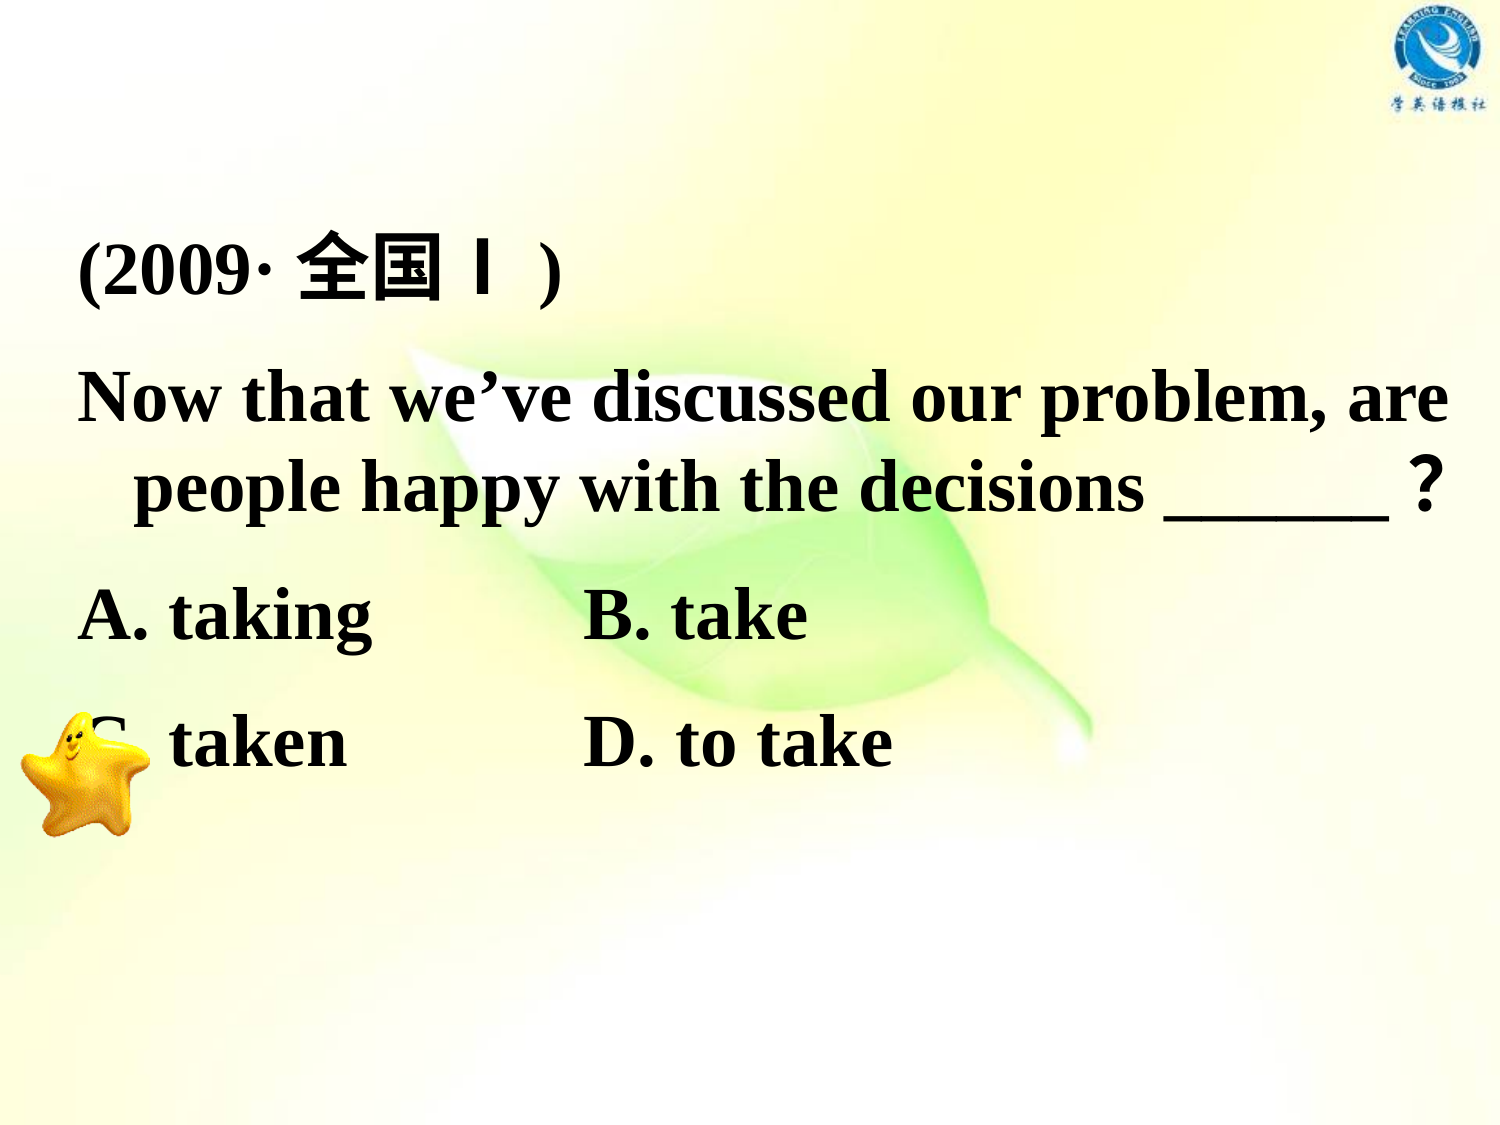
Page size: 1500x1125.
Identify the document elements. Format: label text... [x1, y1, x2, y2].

text_box (2009·全国Ⅰ) Now that we’ve discussed our problem, are people happy with the decisions ______？ A. taking B. take C. taken D. to take [62, 211, 1500, 789]
picture [0, 0, 1500, 1125]
